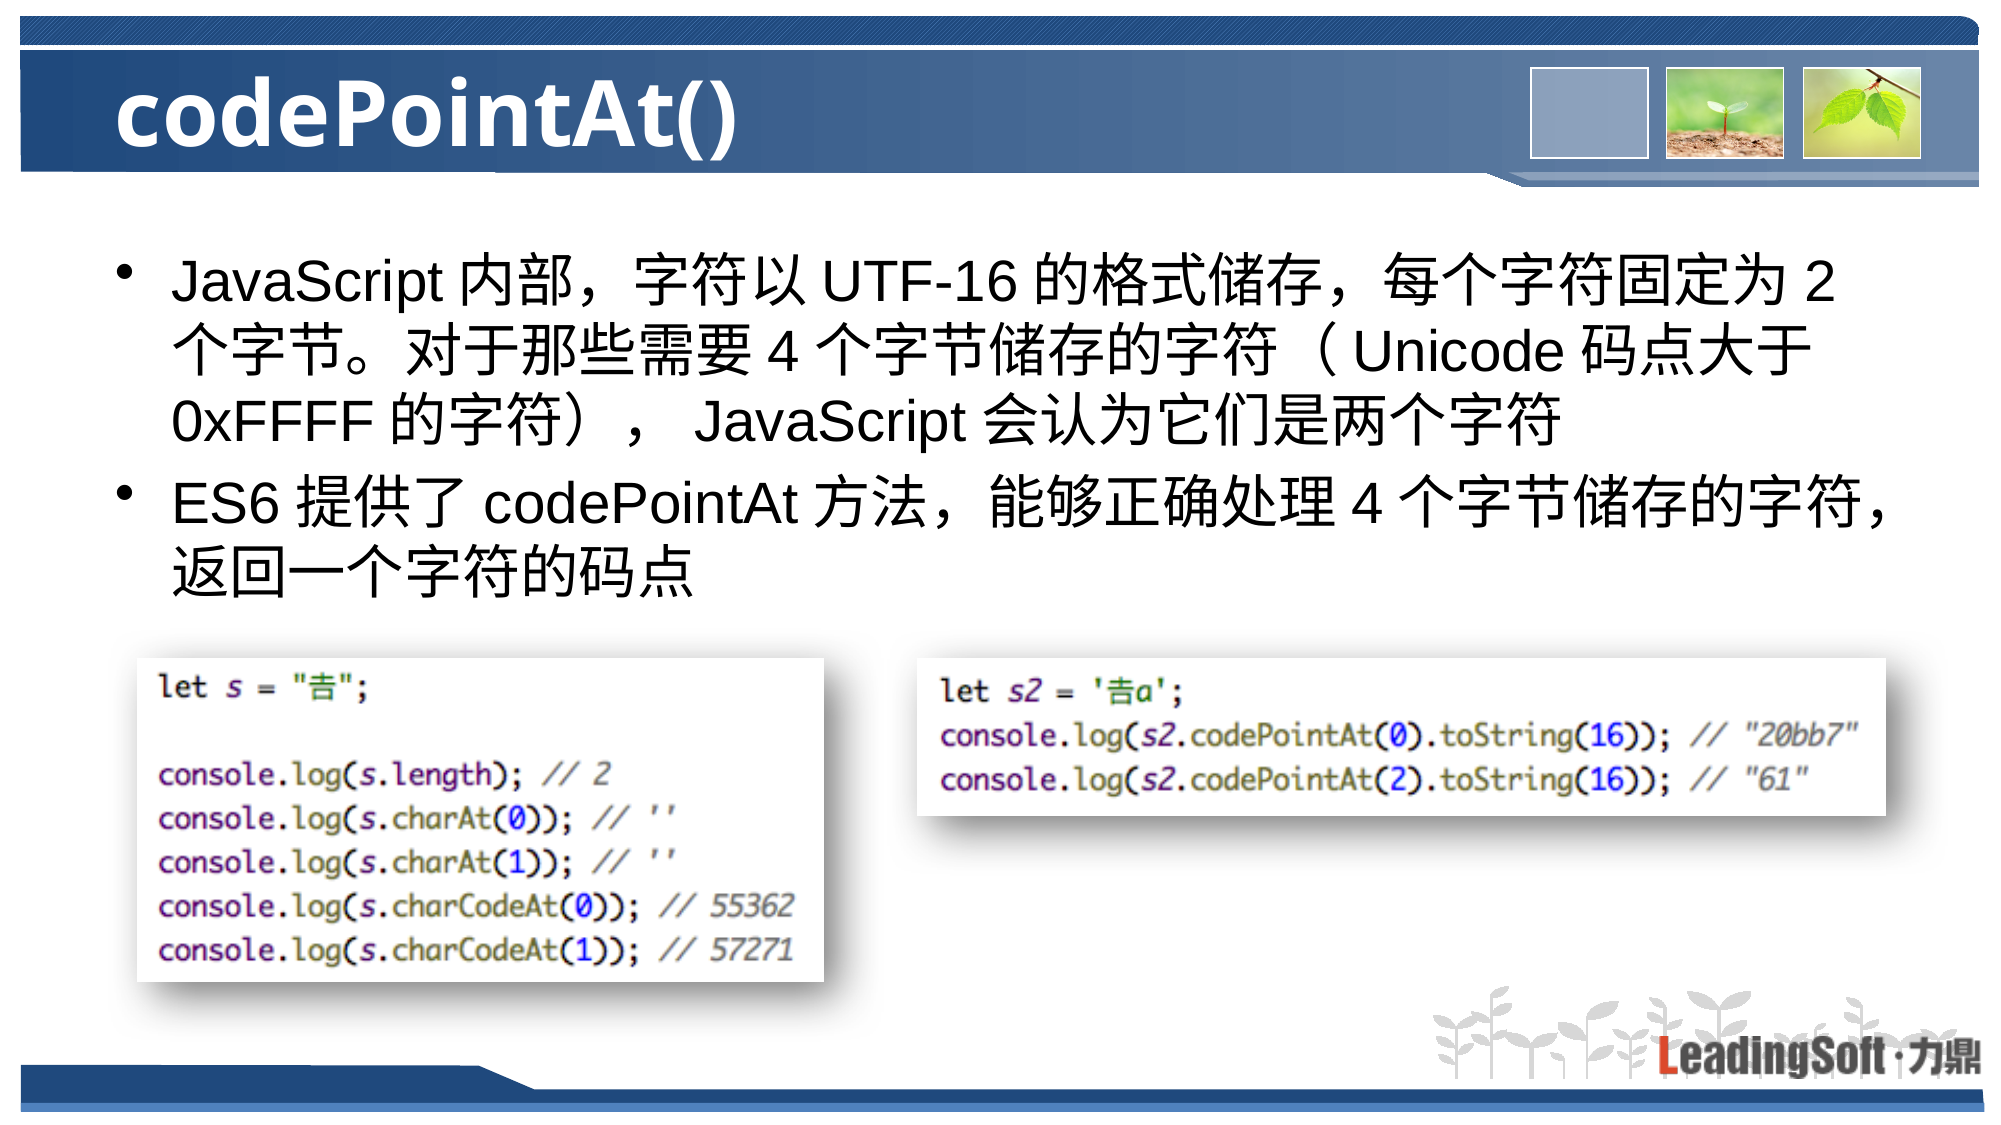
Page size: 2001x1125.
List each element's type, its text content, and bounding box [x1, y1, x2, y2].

picture [916, 658, 1887, 816]
list JavaScript内部，字符以UTF-16的格式储存，每个字符固定为2个字节。对于那些需要4个字节储存的字符（Unicode码点大于0xFFFF的字符），JavaScript会认为它们是两个字符 ES6提供了codePointAt方法，能够正确处理4个字节储存的字符，返回一个字符的码点 [99, 235, 1900, 1013]
picture [1659, 1036, 1983, 1079]
title codePointAt() [99, 39, 1517, 182]
picture [1804, 69, 1920, 157]
picture [1667, 69, 1783, 157]
picture [137, 658, 824, 982]
